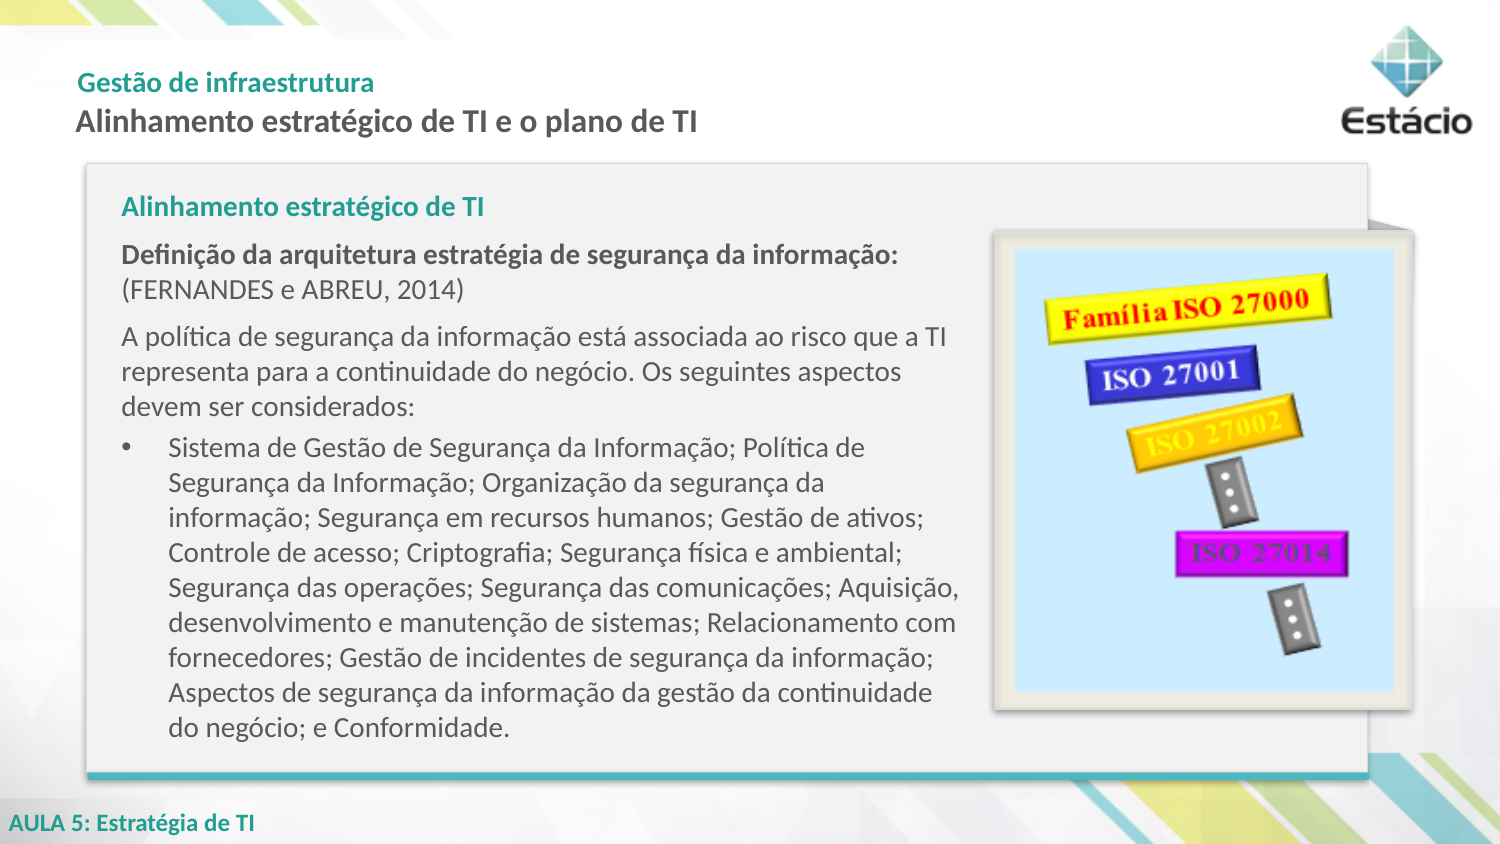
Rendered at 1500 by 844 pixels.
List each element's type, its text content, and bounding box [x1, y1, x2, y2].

text_box Alinhamento estratégico de TI e o plano de TI [60, 92, 925, 147]
text_box [1372, 219, 1406, 228]
text_box [85, 162, 1368, 772]
text_box [86, 771, 1370, 781]
text_box Alinhamento estratégico de TI Definição da arquitetura estratégia de segurança da informação: (FERNANDES e ABREU, 2014) A política de segurança da informação está associada ao risco que a TI representa para a continuidade do negócio. Os seguintes aspectos devem ser considerados: Sistema de Gestão de Segurança da Informação; Política de Segurança da Informação; Organização da segurança da informação; Segurança em recursos humanos; Gestão de ativos; Controle de acesso; Criptografia; Segurança física e ambiental; Segurança das operações; Segurança das comunicações; Aquisição, desenvolvimento e manutenção de sistemas; Relacionamento com fornecedores; Gestão de incidentes de segurança da informação; Aspectos de segurança da informação da gestão da continuidade do negócio; e Conformidade. [106, 180, 977, 751]
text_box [994, 230, 1413, 710]
picture [0, 0, 1500, 844]
